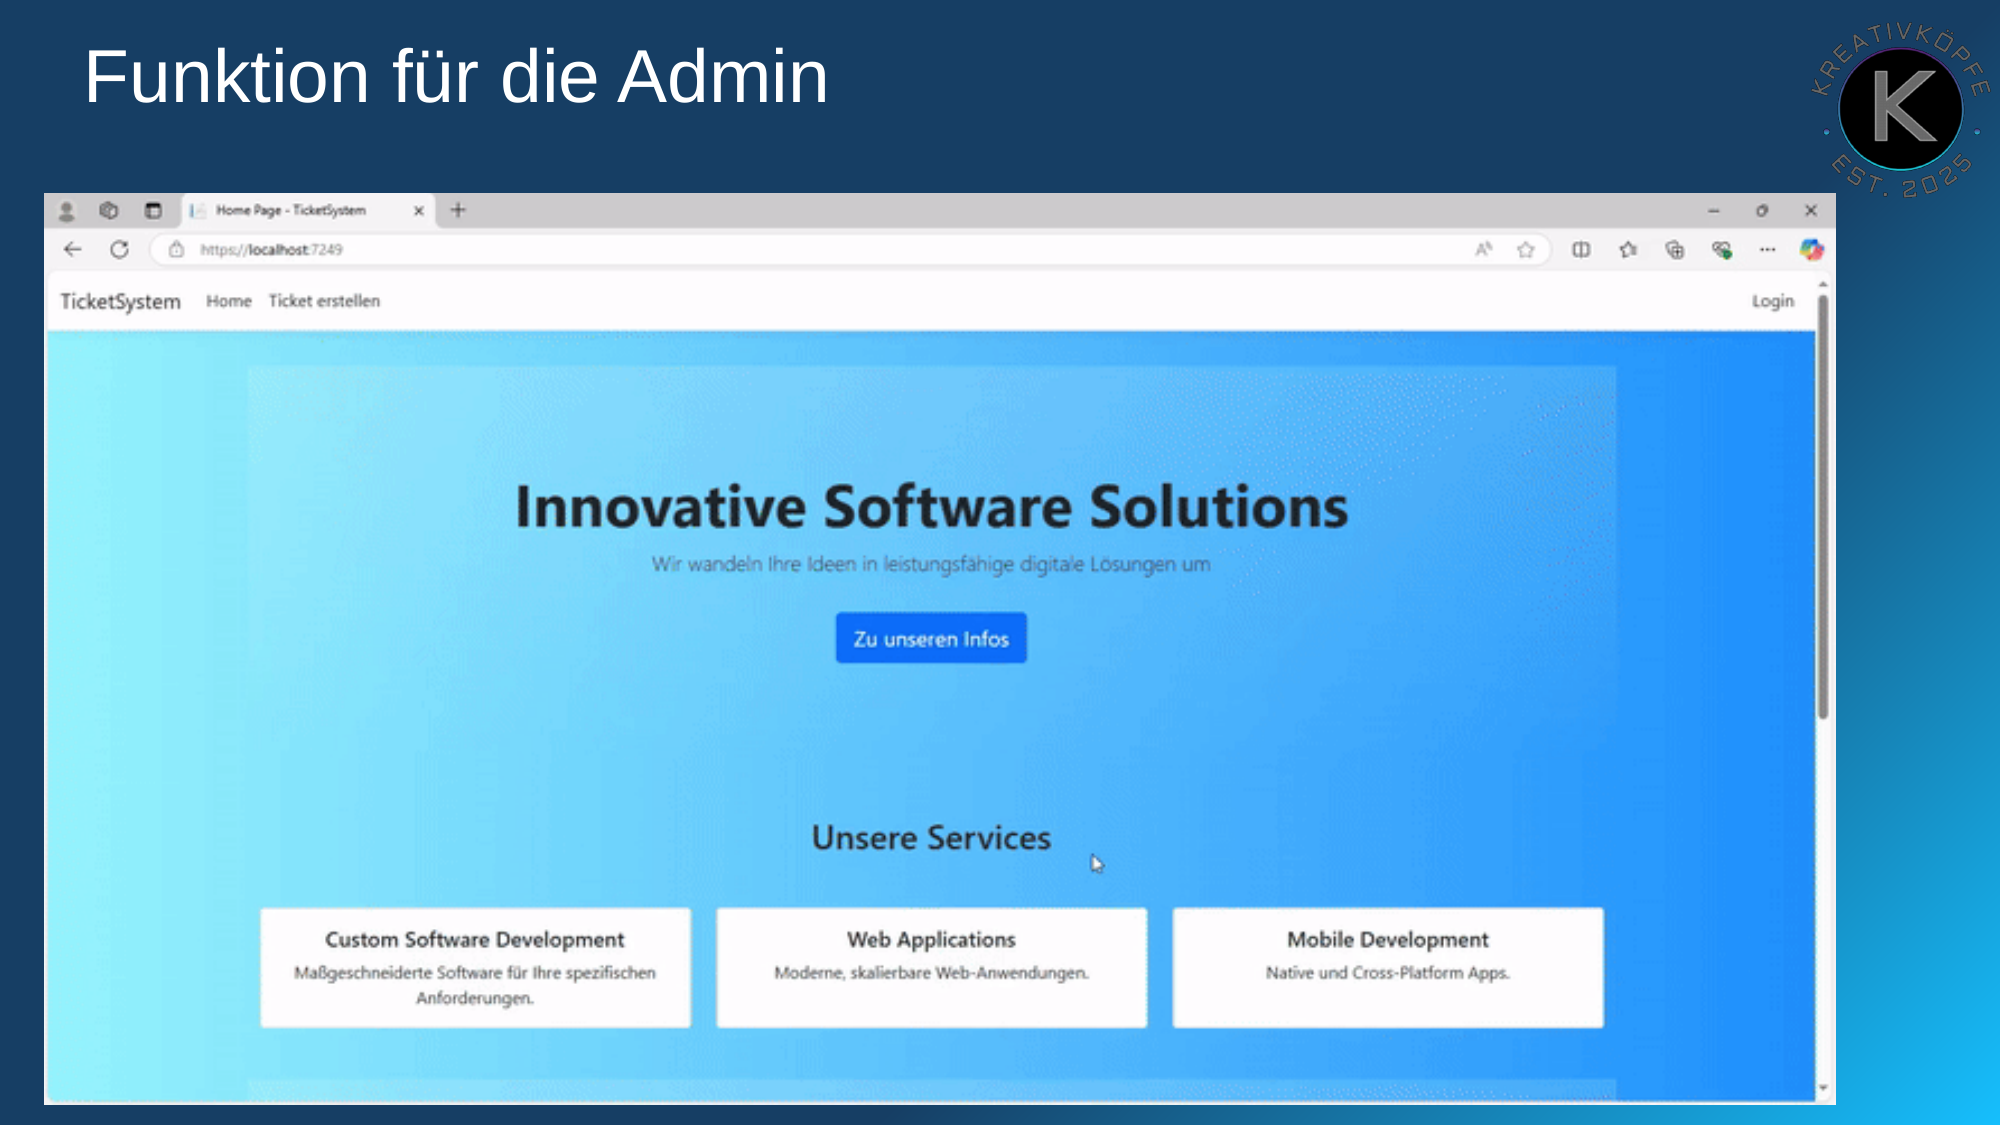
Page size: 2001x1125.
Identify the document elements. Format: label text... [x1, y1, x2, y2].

picture [44, 20, 2000, 1105]
text_box Funktion für die Admin [69, 20, 846, 126]
